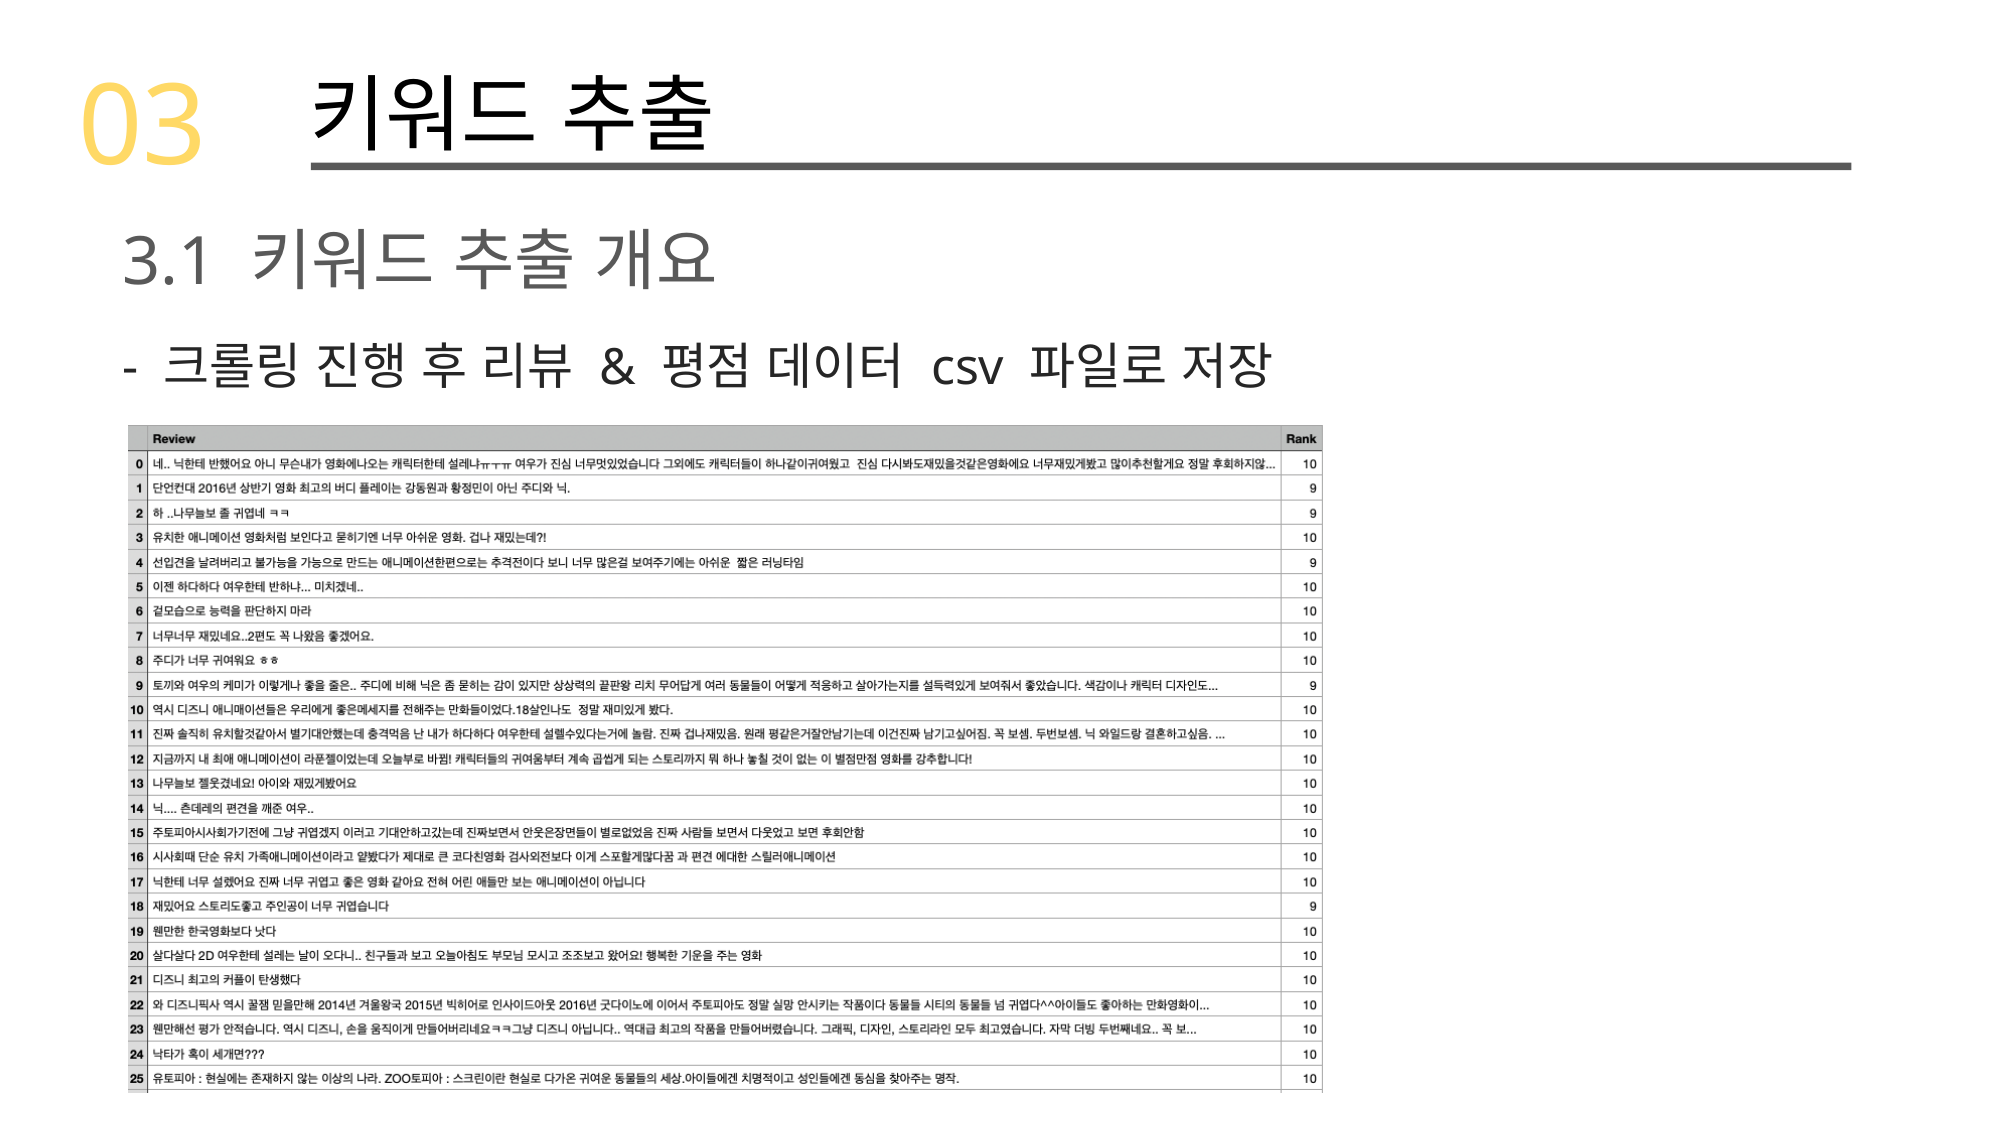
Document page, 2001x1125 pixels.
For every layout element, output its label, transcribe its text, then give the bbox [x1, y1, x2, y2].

text_box 3.1 키워드 추출 개요 [107, 210, 1068, 306]
text_box - 크롤링 진행 후 리뷰 & 평점 데이터 csv 파일로 저장 [107, 326, 1690, 402]
picture [128, 422, 1340, 1093]
text_box 03 [63, 47, 394, 197]
text_box [394, 162, 1852, 171]
text_box 키워드 추출 [394, 51, 1689, 162]
